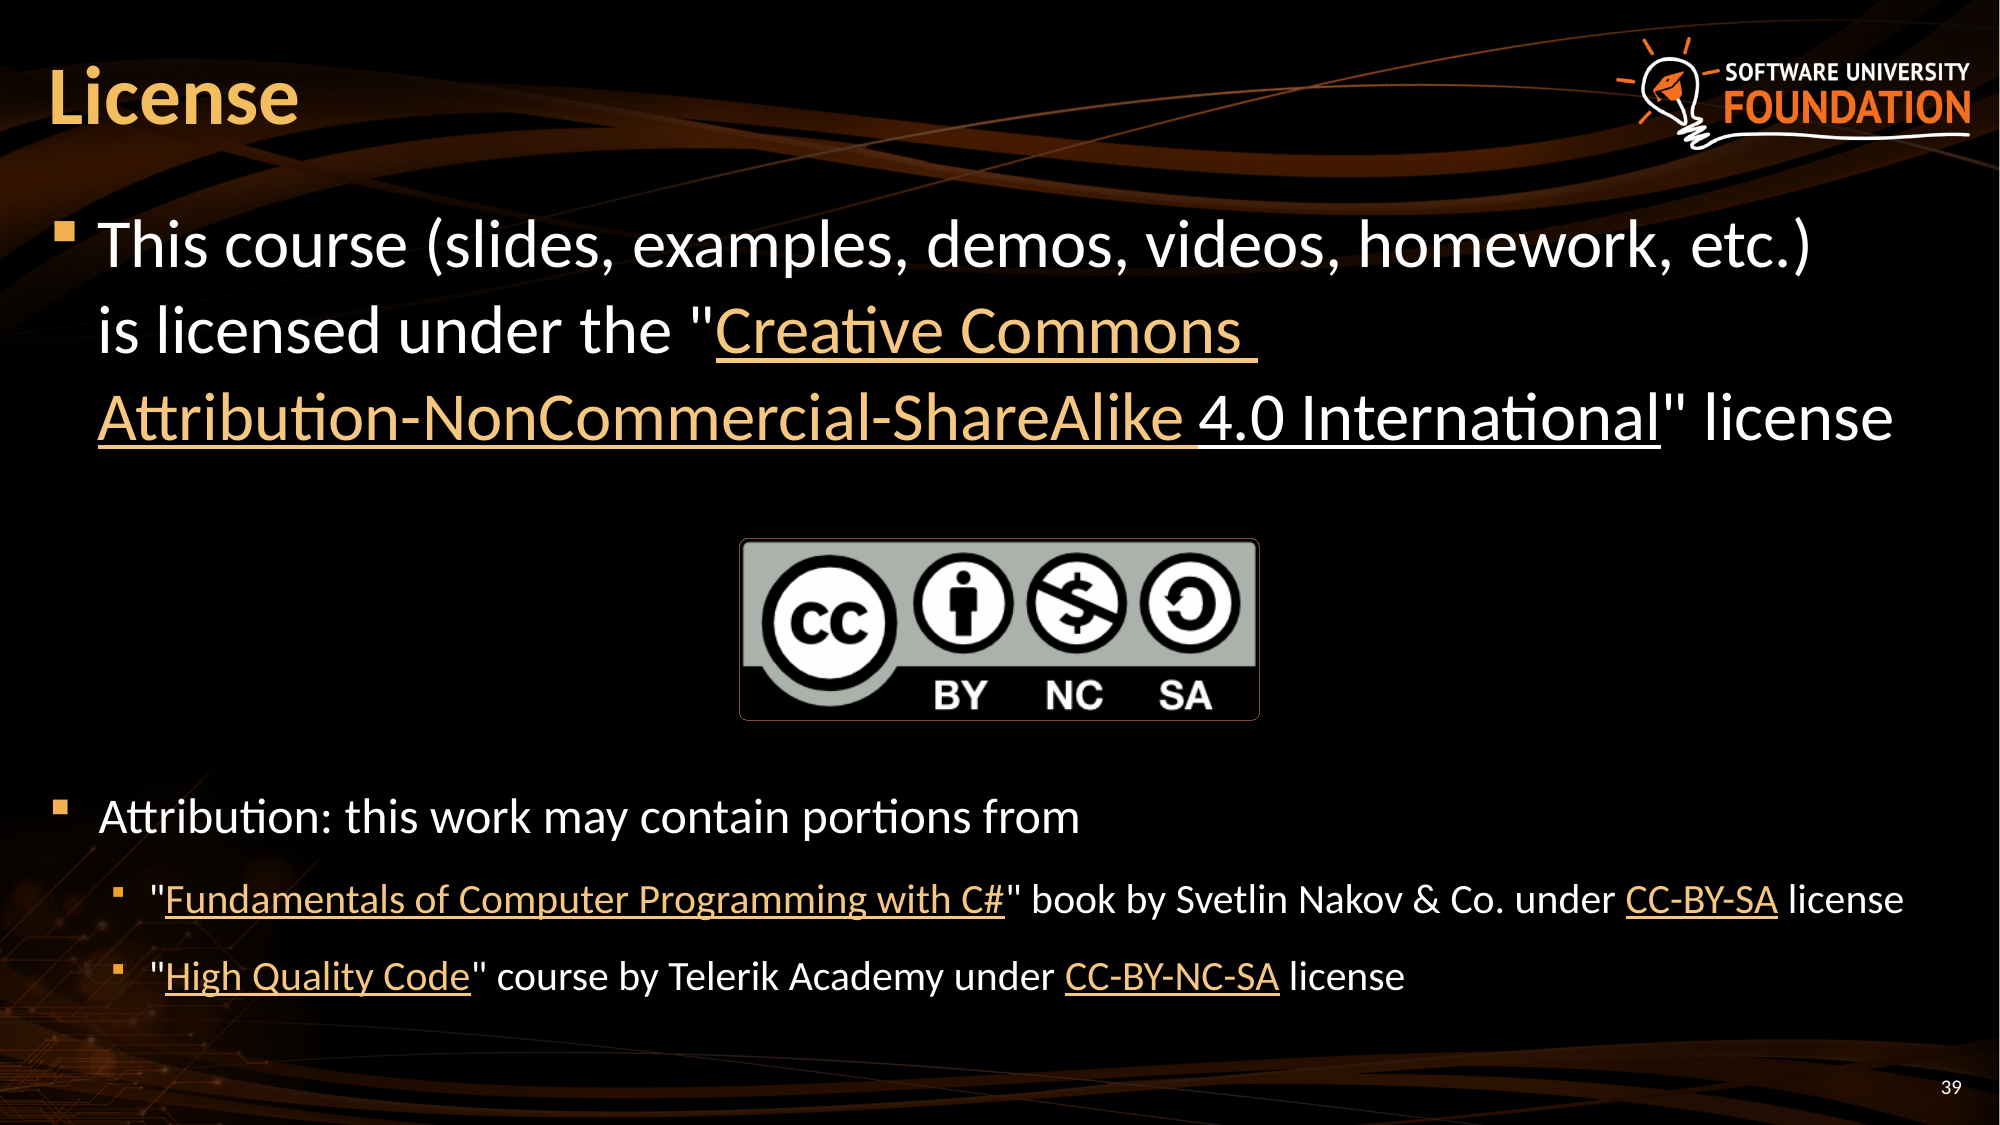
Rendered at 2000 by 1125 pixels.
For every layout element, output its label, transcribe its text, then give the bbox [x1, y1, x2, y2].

title License [30, 6, 1602, 189]
list Attribution: this work may contain portions from "Fundamentals of Computer Programming with C#" book by Svetlin Nakov & Co. under CC-BY-SA license "High Quality Code" course by Telerik Academy under CC-BY-NC-SA license [30, 774, 1968, 1103]
list This course (slides, examples, demos, videos, homework, etc.) is licensed under the "Creative Commons Attribution-NonCommercial-ShareAlike 4.0 International" license [31, 188, 1968, 484]
picture [0, 0, 2000, 1125]
